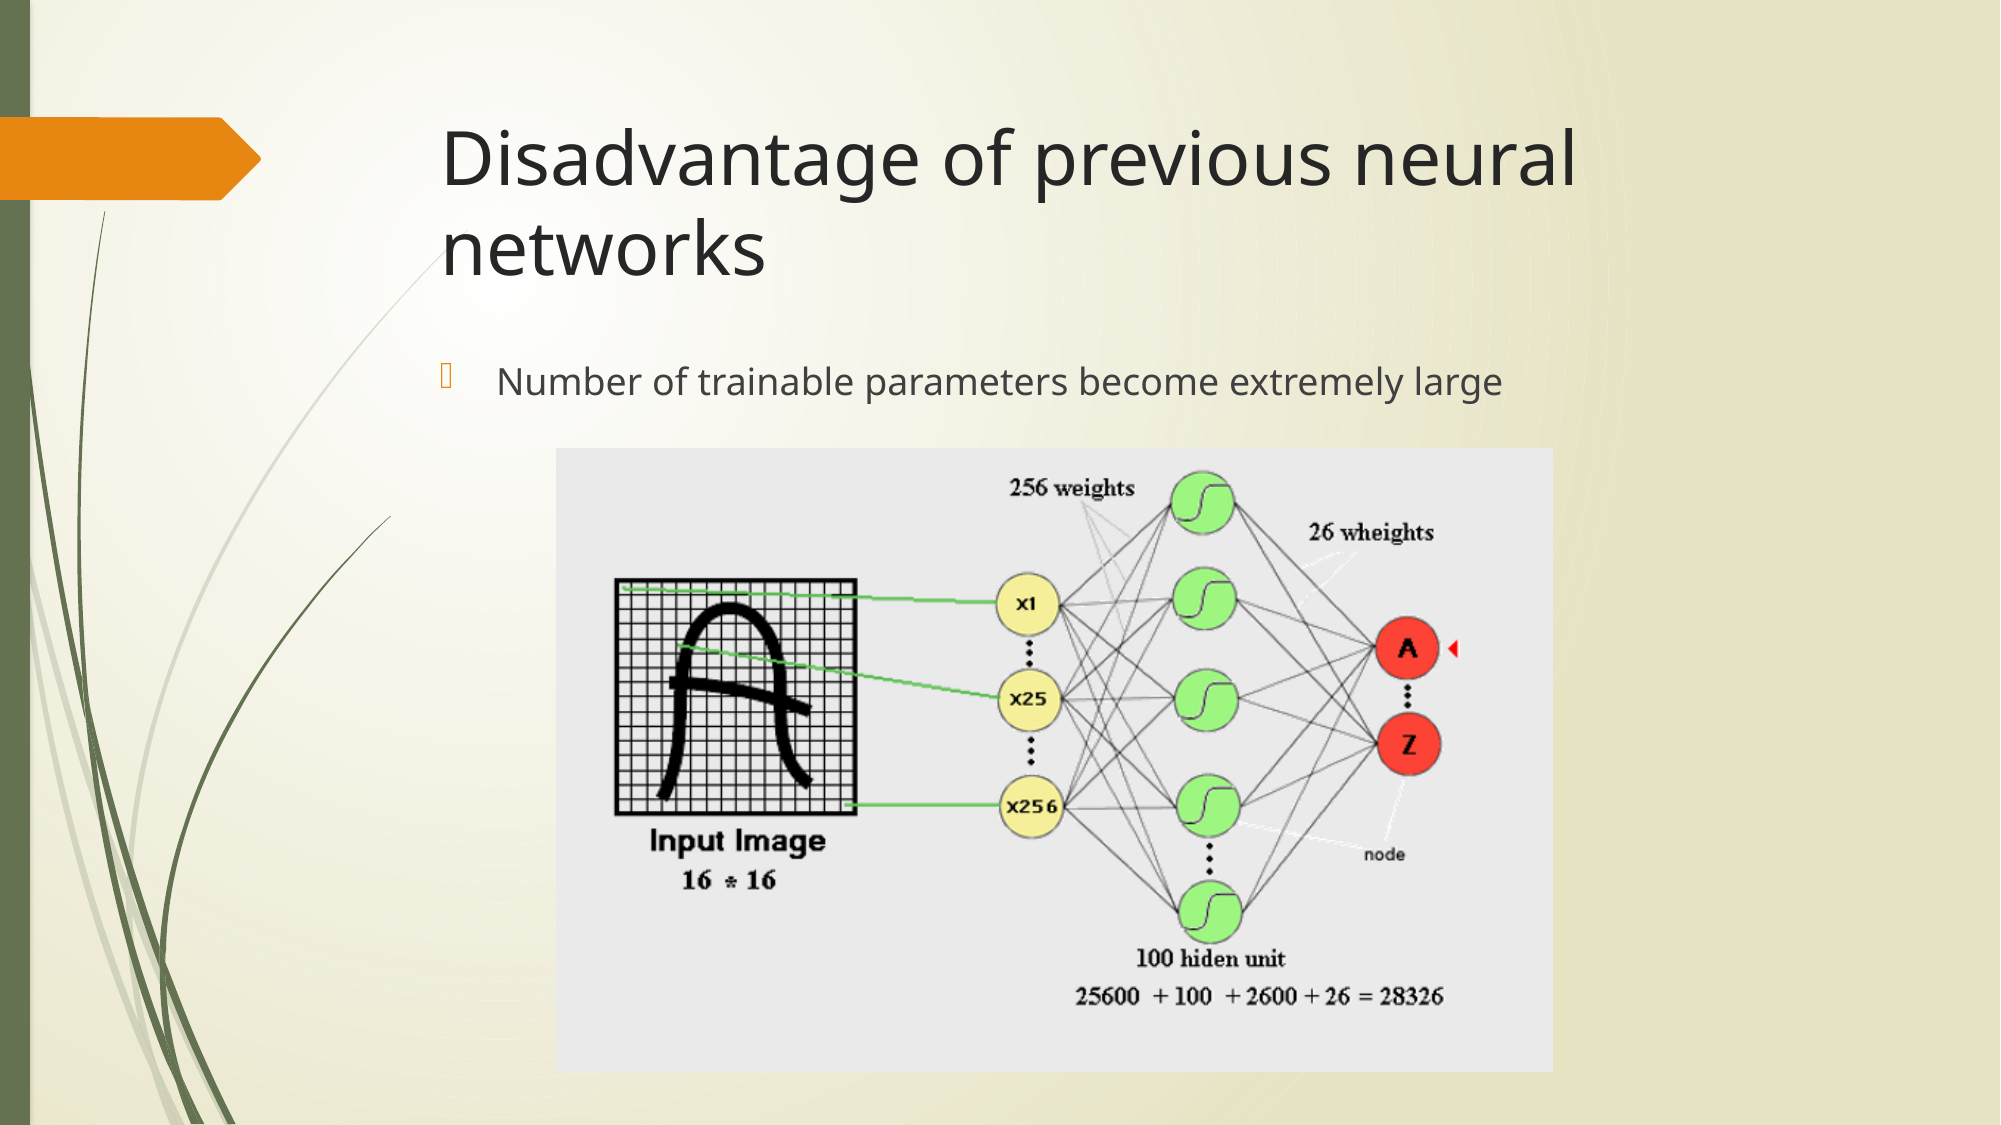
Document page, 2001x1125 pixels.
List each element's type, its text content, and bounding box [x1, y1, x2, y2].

list Number of trainable parameters become extremely large [424, 350, 1888, 970]
title Disadvantage of previous neural networks [425, 102, 1888, 313]
picture [555, 448, 1554, 1072]
